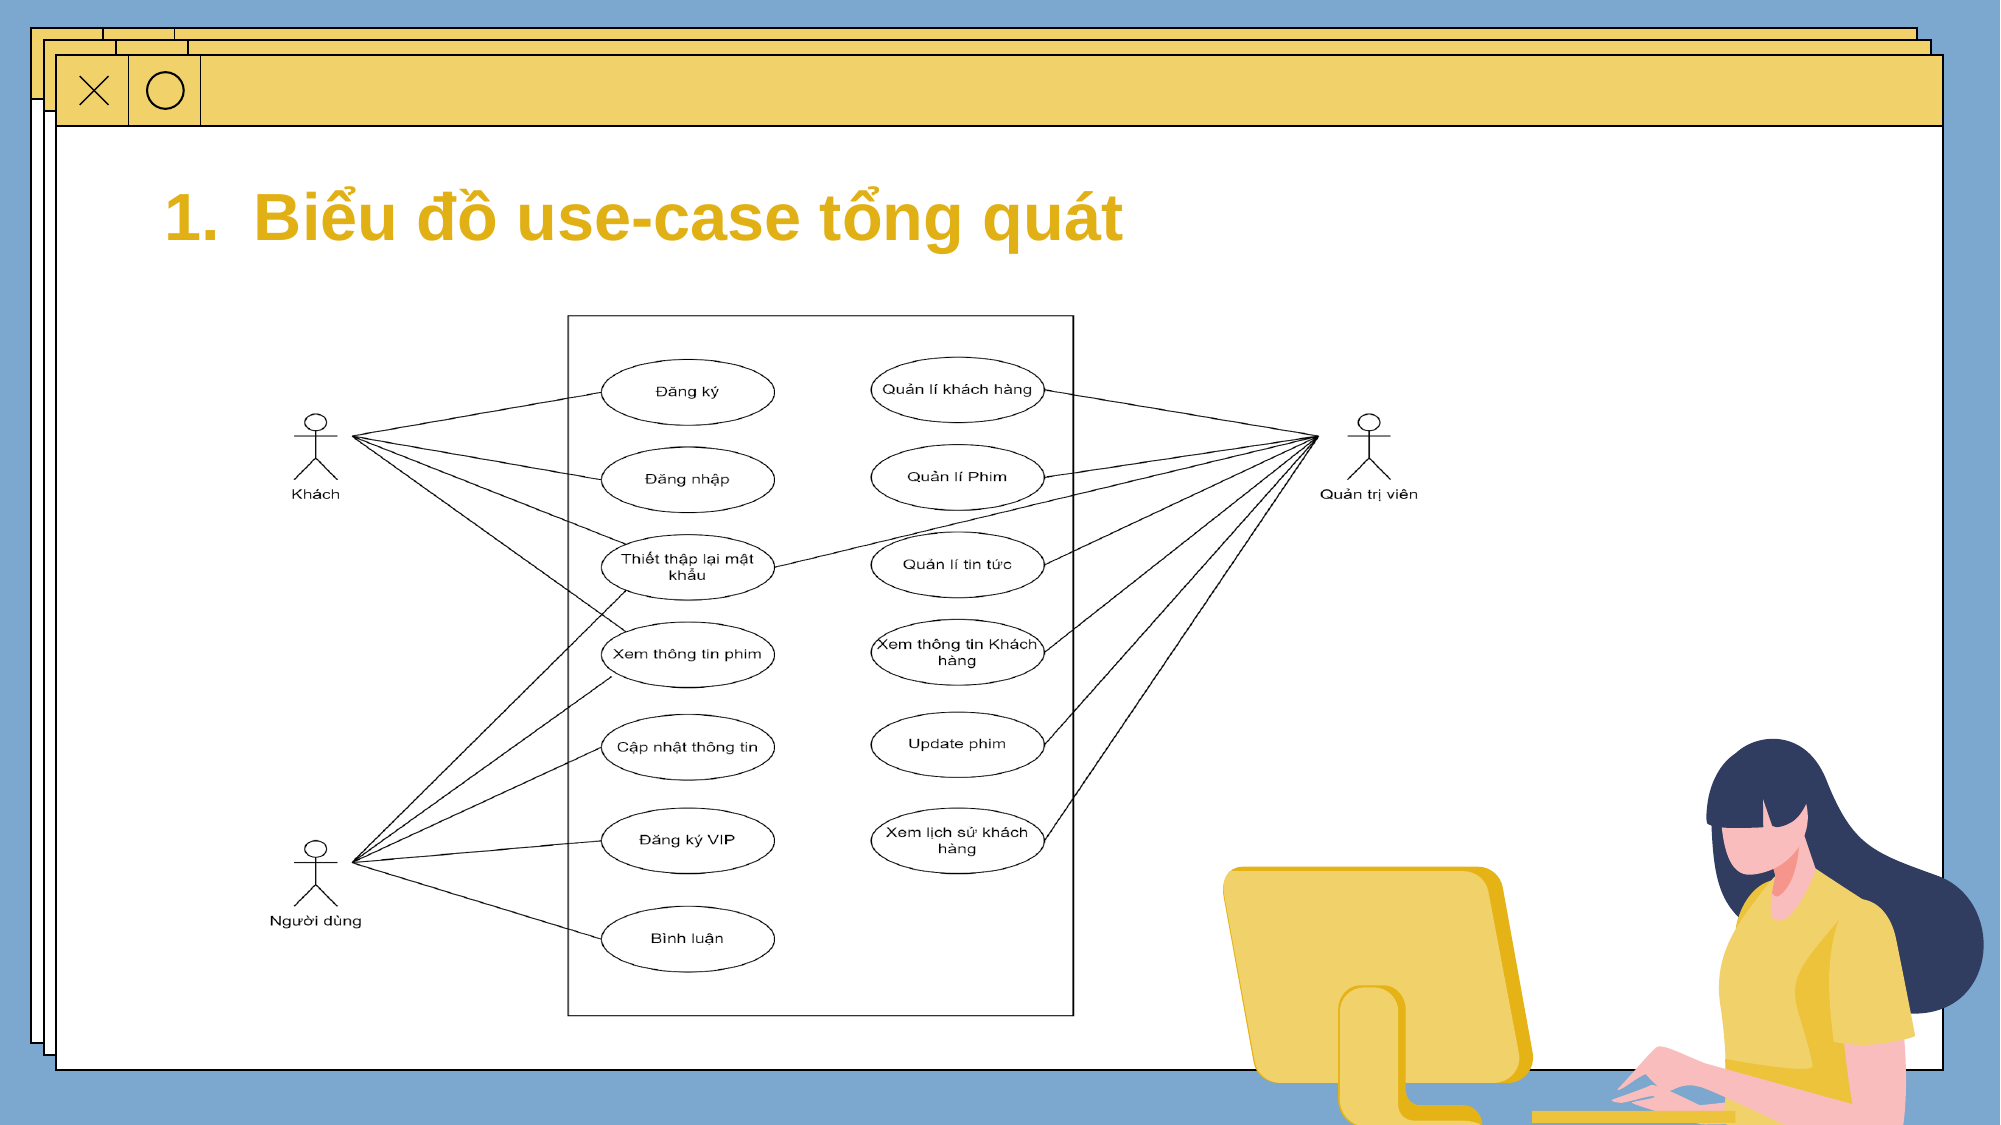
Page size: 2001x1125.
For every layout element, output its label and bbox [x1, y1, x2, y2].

text_box [1538, 1110, 1607, 1123]
text_box [1222, 866, 1534, 1125]
text_box [1701, 713, 1944, 877]
text_box [1612, 817, 1927, 1125]
text_box [43, 39, 1932, 1056]
picture [254, 304, 1433, 1027]
text_box [30, 27, 1918, 1044]
text_box [1947, 880, 1984, 1007]
text_box [56, 54, 1944, 1071]
